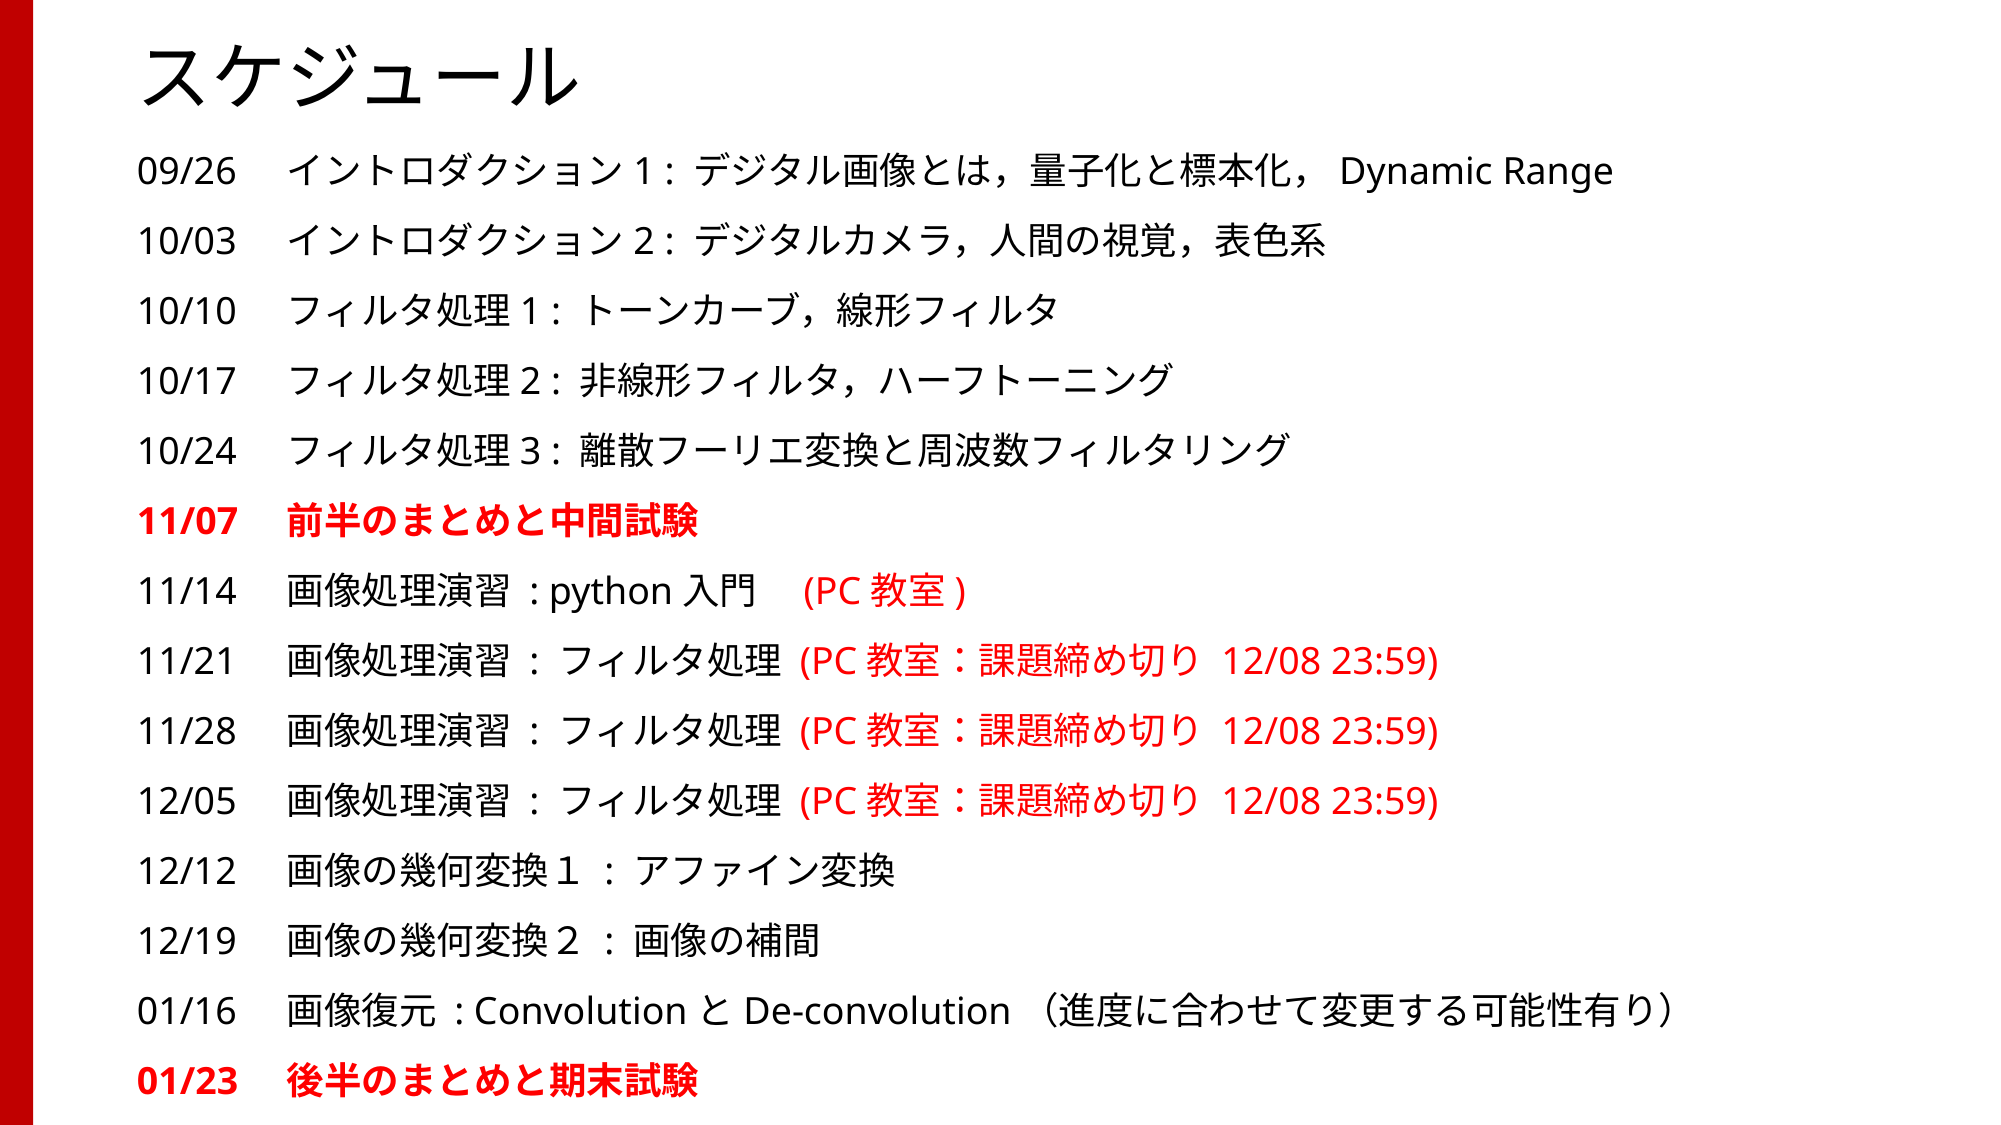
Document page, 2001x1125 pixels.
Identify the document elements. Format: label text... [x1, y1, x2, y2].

title スケジュール [121, 20, 1716, 139]
list 09/26 イントロダクション1 : デジタル画像とは，量子化と標本化，Dynamic Range 10/03 イントロダクション2 : デジタルカメラ，人間の視覚，表色系 10/10 フィルタ処理1 : トーンカーブ，線形フィルタ 10/17 フィルタ処理2 : 非線形フィルタ，ハーフトーニング 10/24 フィルタ処理3 : 離散フーリエ変換と周波数フィルタリング 11/07 前半のまとめと中間試験 11/14 画像処理演習 : python入門 (PC教室) 11/21 画像処理演習 : フィルタ処理 (PC教室：課題締め切り 12/08 23:59) 11/28 画像処理演習 : フィルタ処理 (PC教室：課題締め切り 12/08 23:59) 12/05 画像処理演習 : フィルタ処理 (PC教室：課題締め切り 12/08 23:59) 12/12 画像の幾何変換１ : アファイン変換 12/19 画像の幾何変換２ : 画像の補間 01/16 画像復元 : ConvolutionとDe-convolution（進度に合わせて変更する可能性有り） 01/23 後半のまとめと期末試験 [121, 139, 1823, 1125]
